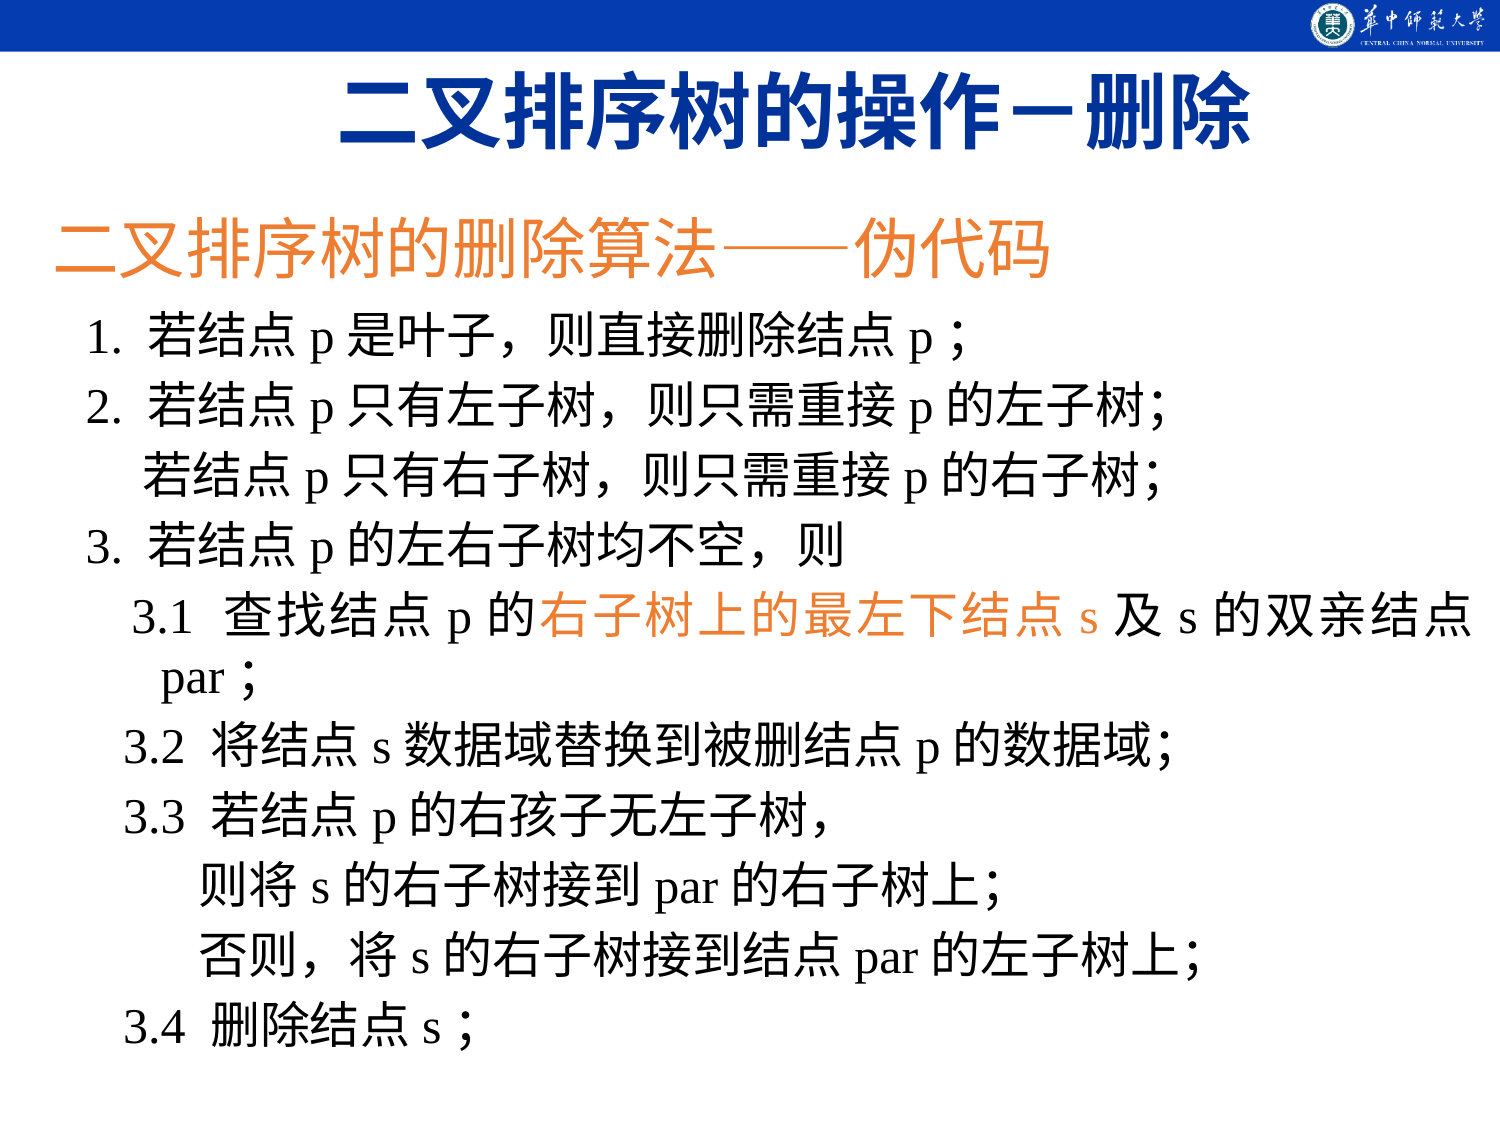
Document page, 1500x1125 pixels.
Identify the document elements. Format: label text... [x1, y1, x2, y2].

text_box 二叉排序树的删除算法——伪代码 [37, 199, 1267, 295]
text_box 1. 若结点p是叶子，则直接删除结点p； 2. 若结点p只有左子树，则只需重接p的左子树； 若结点p只有右子树，则只需重接p的右子树； 3. 若结点p的左右子树均不空，则 3.1 查找结点p的右子树上的最左下结点s及s的双亲结点par； 3.2 将结点s数据域替换到被删结点p的数据域； 3.3 若结点p的右孩子无左子树， 则将s的右子树接到par的右子树上； 否则，将s的右子树接到结点par的左子树上； 3.4 删除结点s； [70, 296, 1500, 1062]
picture [1310, 2, 1486, 48]
text_box 二叉排序树的操作－删除 [321, 53, 1282, 166]
